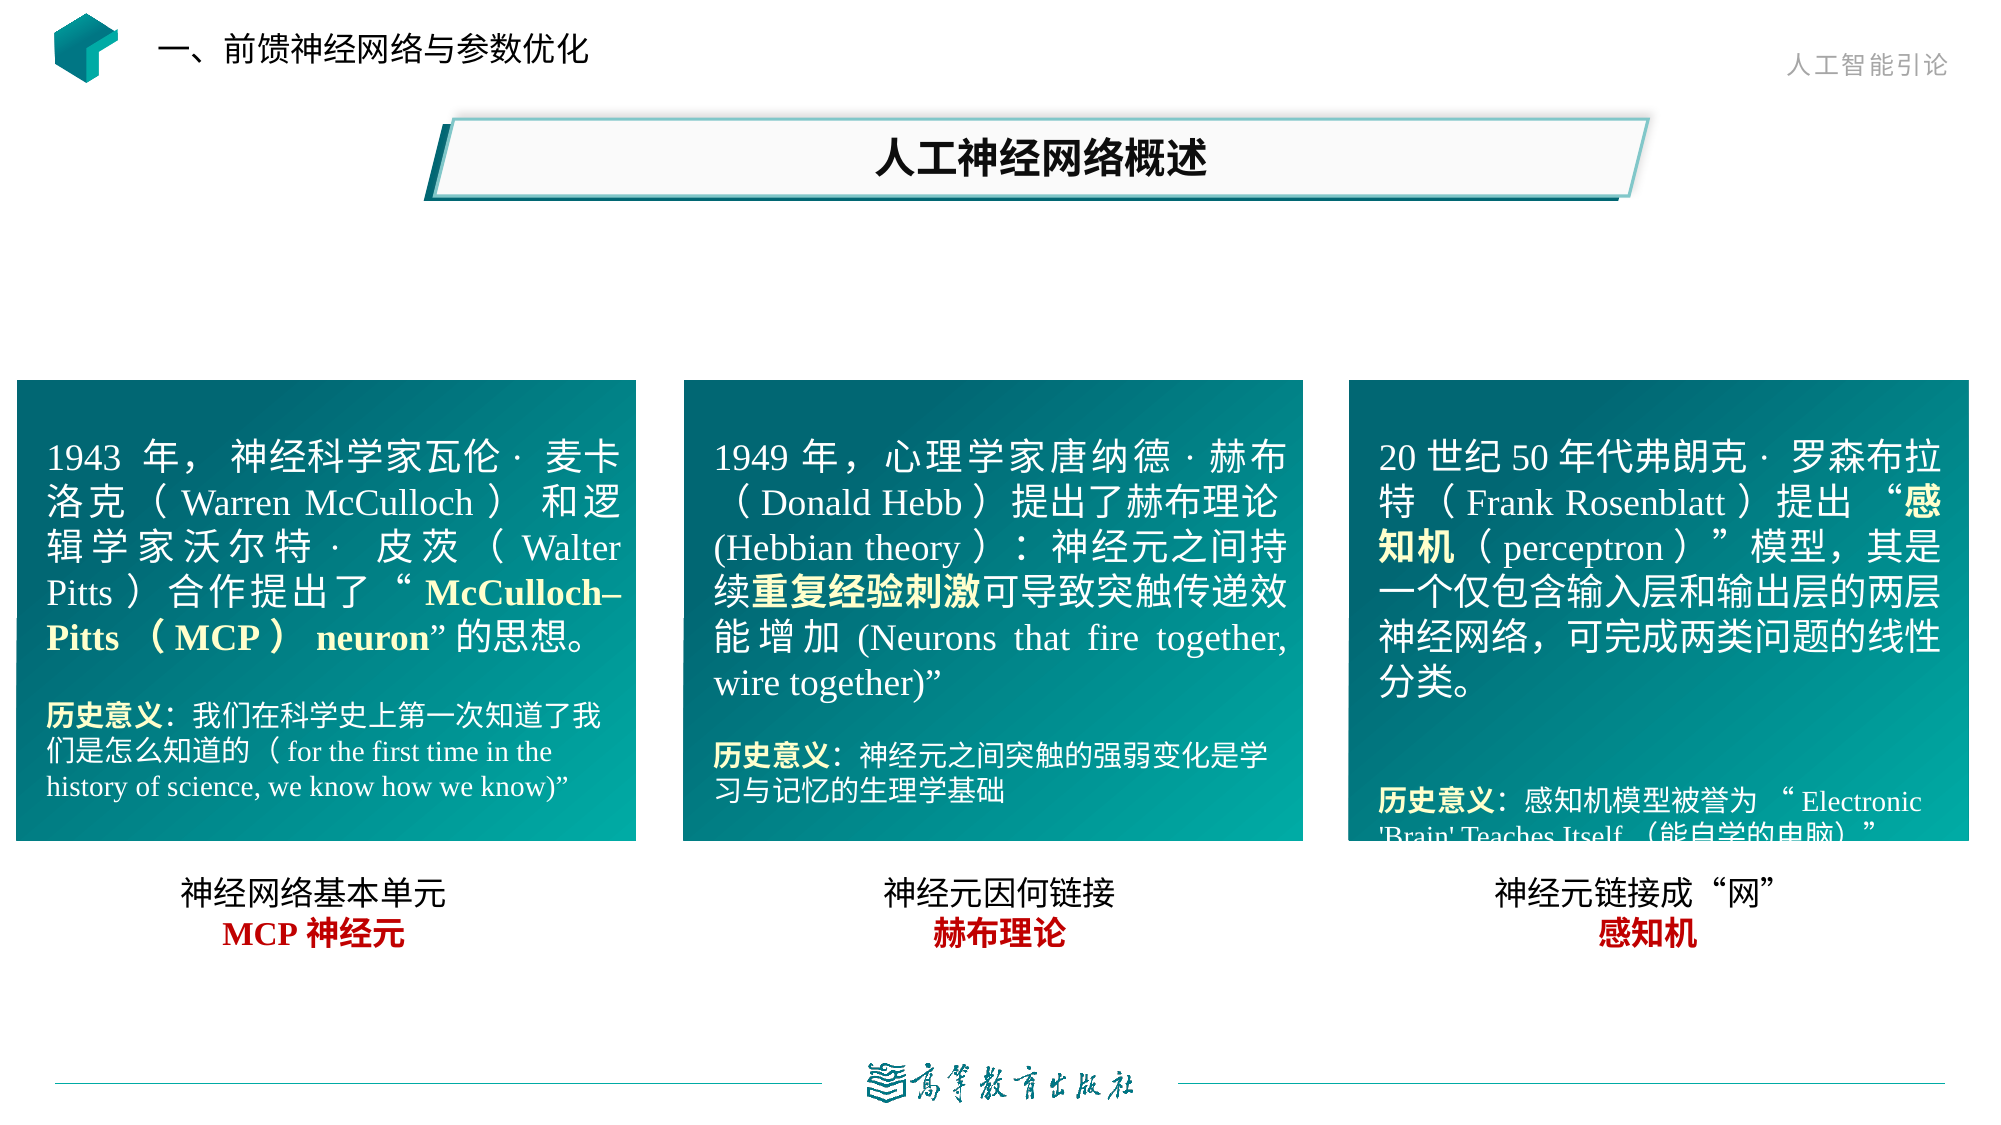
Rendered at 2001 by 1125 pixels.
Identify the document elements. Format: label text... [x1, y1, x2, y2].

text_box 神经元因何链接 赫布理论 [868, 864, 1132, 960]
text_box 一、前馈神经网络与参数优化 [142, 21, 605, 76]
text_box [1348, 379, 1969, 841]
text_box 神经网络基本单元 MCP神经元 [166, 864, 462, 960]
text_box [683, 379, 1304, 841]
text_box 神经元链接成“网” 感知机 [1479, 864, 1817, 960]
text_box 1943 年， 神经科学家瓦伦· 麦卡洛克（Warren McCulloch） 和逻辑学家沃尔特· 皮茨（Walter Pitts）合作提出了“McCulloch–Pitts（MCP）neuron”的思想。 历史意义：我们在科学史上第一次知道了我们是怎么知道的（for the first time in the history of science, we know how we know)” [31, 380, 636, 850]
picture [867, 1063, 1133, 1103]
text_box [423, 119, 1649, 201]
text_box [16, 379, 637, 841]
text_box 1949年，心理学家唐纳德·赫布（Donald Hebb）提出了赫布理论(Hebbian theory）：神经元之间持续重复经验刺激可导致突触传递效能增加(Neurons that fire together, wire together)” 历史意义：神经元之间突触的强弱变化是学习与记忆的生理学基础 [698, 380, 1303, 855]
text_box 20世纪50年代弗朗克· 罗森布拉特（Frank Rosenblatt）提出 “感知机（perceptron）”模型，其是一个仅包含输入层和输出层的两层神经网络，可完成两类问题的线性分类。 历史意义：感知机模型被誉为 “Electronic 'Brain' Teaches Itself（能自学的电脑）” [1363, 380, 1957, 900]
